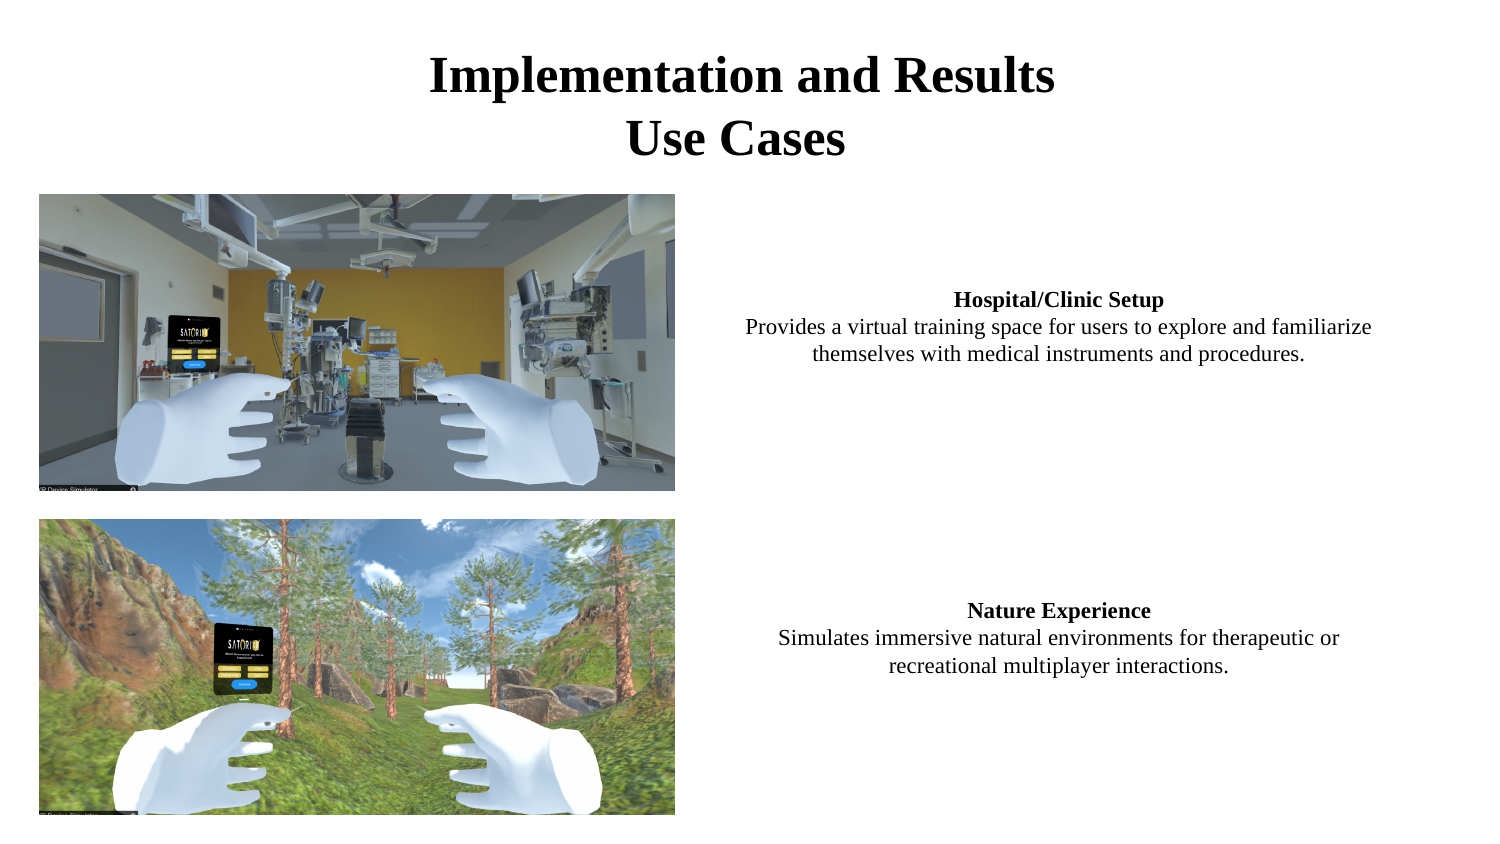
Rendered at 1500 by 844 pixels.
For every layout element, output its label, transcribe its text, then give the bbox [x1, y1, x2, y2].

text_box Nature Experience Simulates immersive natural environments for therapeutic or recreational multiplayer interactions. [741, 595, 1377, 678]
picture [39, 194, 675, 492]
text_box Hospital/Clinic Setup Provides a virtual training space for users to explore and familiarize themselves with medical instruments and procedures. [741, 284, 1377, 367]
title Implementation and Results [20, 40, 1464, 103]
text_box Use Cases [20, 103, 1464, 166]
picture [39, 519, 675, 815]
